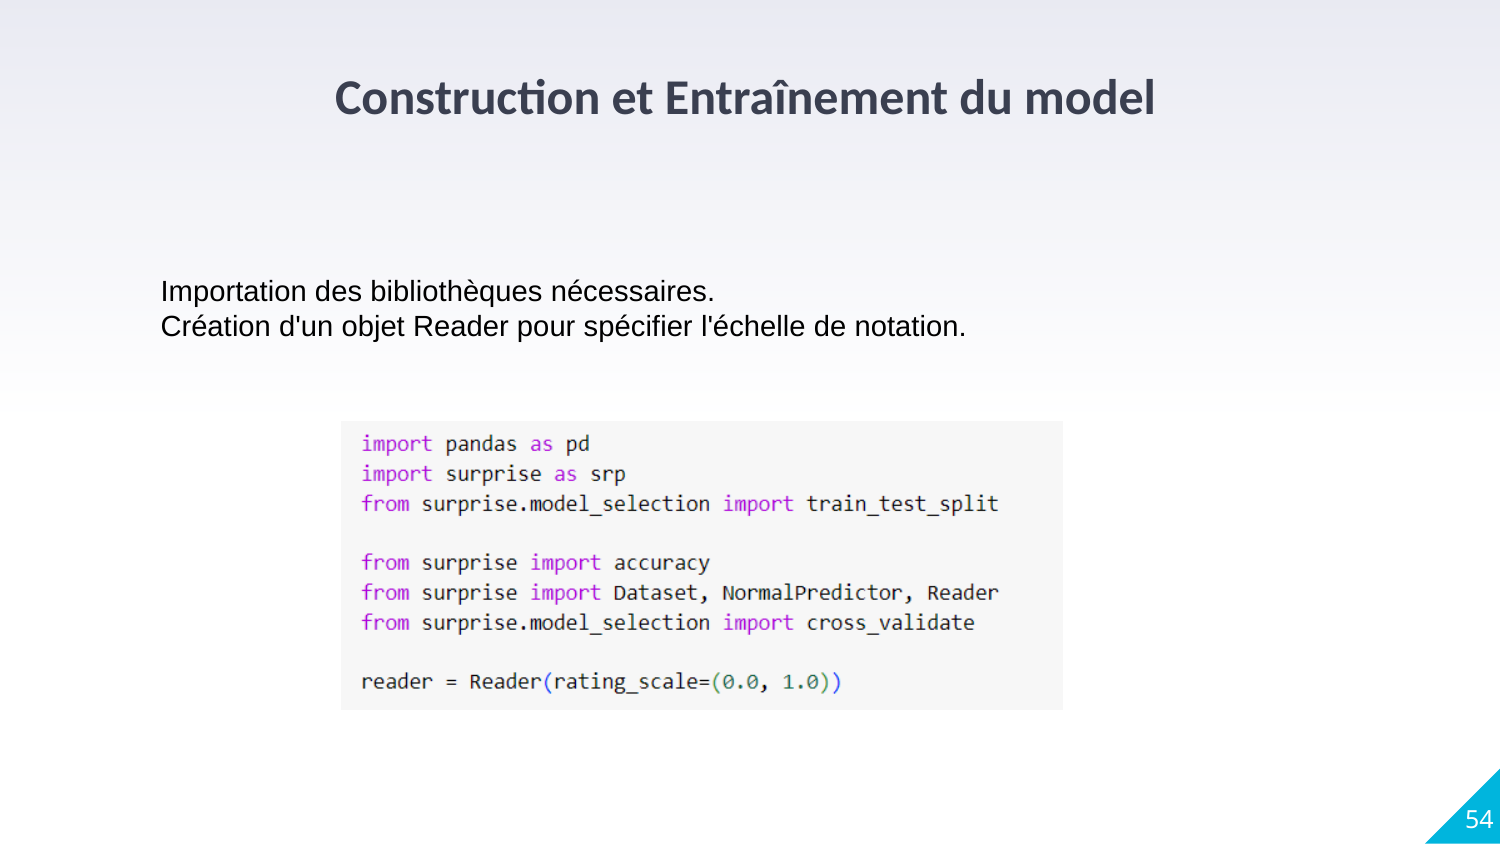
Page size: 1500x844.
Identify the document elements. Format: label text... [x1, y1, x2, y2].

text_box Importation des bibliothèques nécessaires. Création d'un objet Reader pour spécifier l'échelle de notation. [145, 195, 1500, 420]
text_box Construction et Entraînement du model [320, 57, 1500, 193]
picture [341, 420, 1064, 711]
slide_number 54 [1418, 760, 1494, 838]
